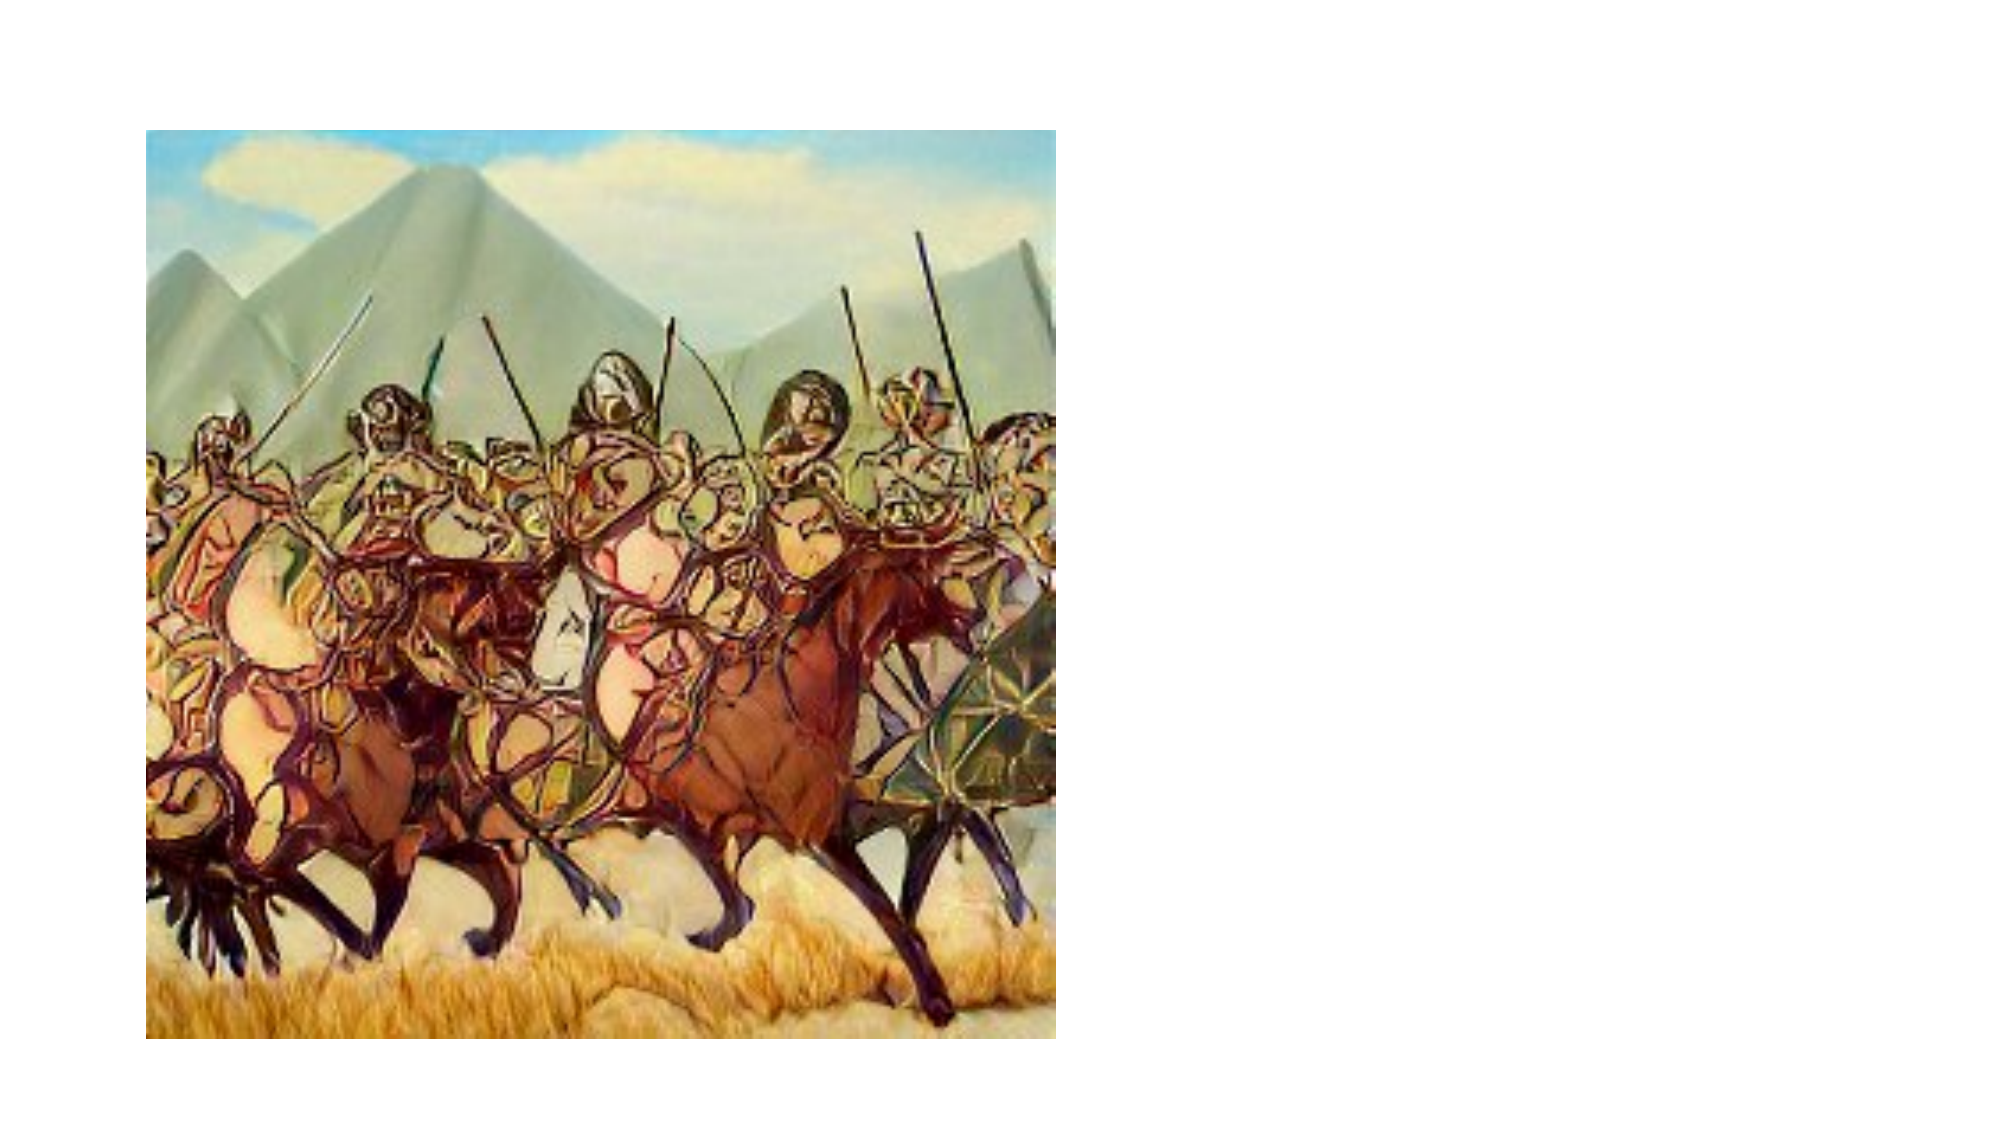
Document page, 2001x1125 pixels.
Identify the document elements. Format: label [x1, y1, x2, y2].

picture [146, 130, 1056, 1039]
